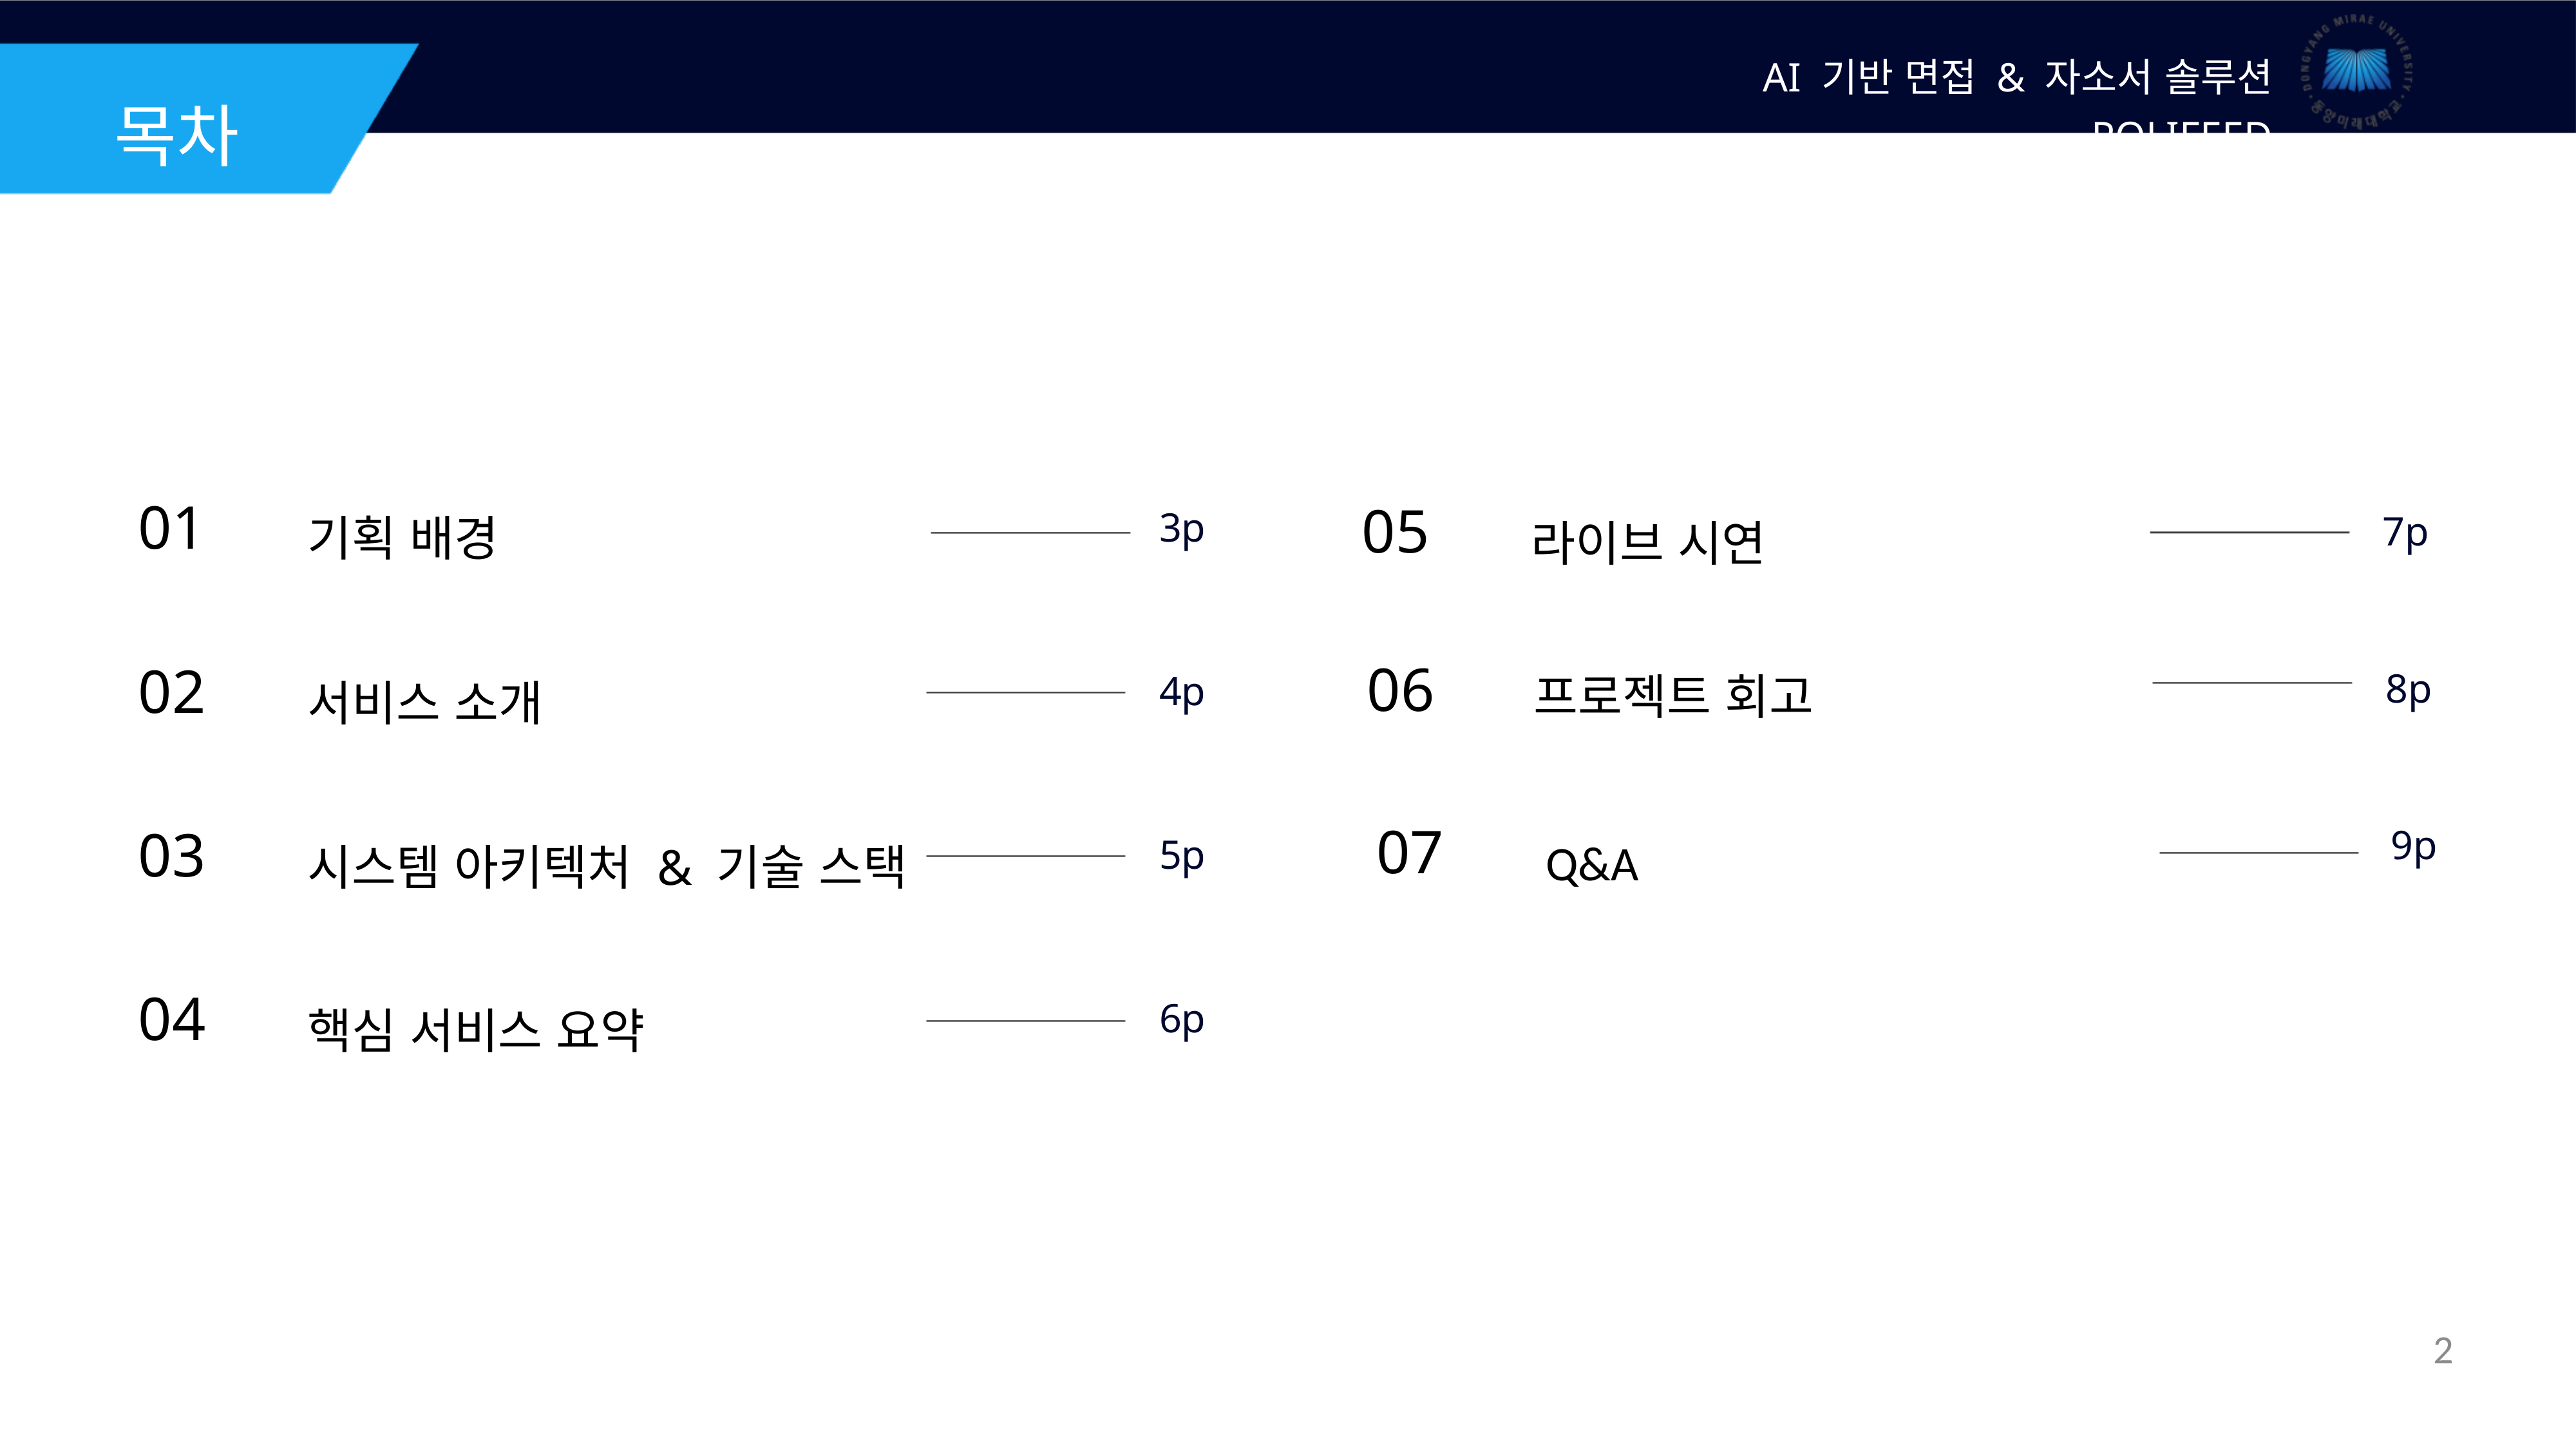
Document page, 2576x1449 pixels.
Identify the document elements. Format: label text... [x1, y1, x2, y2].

picture [2157, 851, 2362, 855]
picture [924, 691, 1129, 694]
text_box 4p [1159, 664, 1262, 719]
text_box 03 [138, 814, 301, 898]
picture [2150, 681, 2355, 685]
picture [929, 531, 1133, 535]
text_box 라이브 시연 [1521, 498, 2164, 567]
text_box 서비스 소개 [298, 659, 941, 726]
text_box 05 [1361, 491, 1524, 574]
text_box Q&A [1536, 818, 2179, 886]
text_box 3p [1159, 500, 1262, 556]
text_box 07 [1376, 811, 1539, 895]
picture [2148, 531, 2353, 535]
picture [924, 855, 1129, 858]
text_box 시스템 아키텍처 & 기술 스택 [298, 822, 941, 890]
picture [0, 0, 2576, 195]
text_box 01 [138, 487, 312, 571]
text_box 핵심 서비스 요약 [298, 986, 941, 1054]
text_box 04 [138, 978, 301, 1062]
text_box 6p [1159, 991, 1262, 1047]
text_box 기획 배경 [298, 494, 941, 562]
picture [924, 1019, 1129, 1023]
text_box 8p [2385, 661, 2488, 717]
slide_number 2 [2237, 1328, 2463, 1367]
text_box 목차 [104, 142, 643, 162]
text_box 프로젝트 회고 [1524, 652, 2167, 719]
text_box 5p [1159, 828, 1262, 884]
text_box 06 [1367, 649, 1530, 733]
text_box 02 [138, 650, 301, 734]
text_box 7p [2382, 504, 2485, 560]
text_box 9p [2391, 818, 2493, 873]
